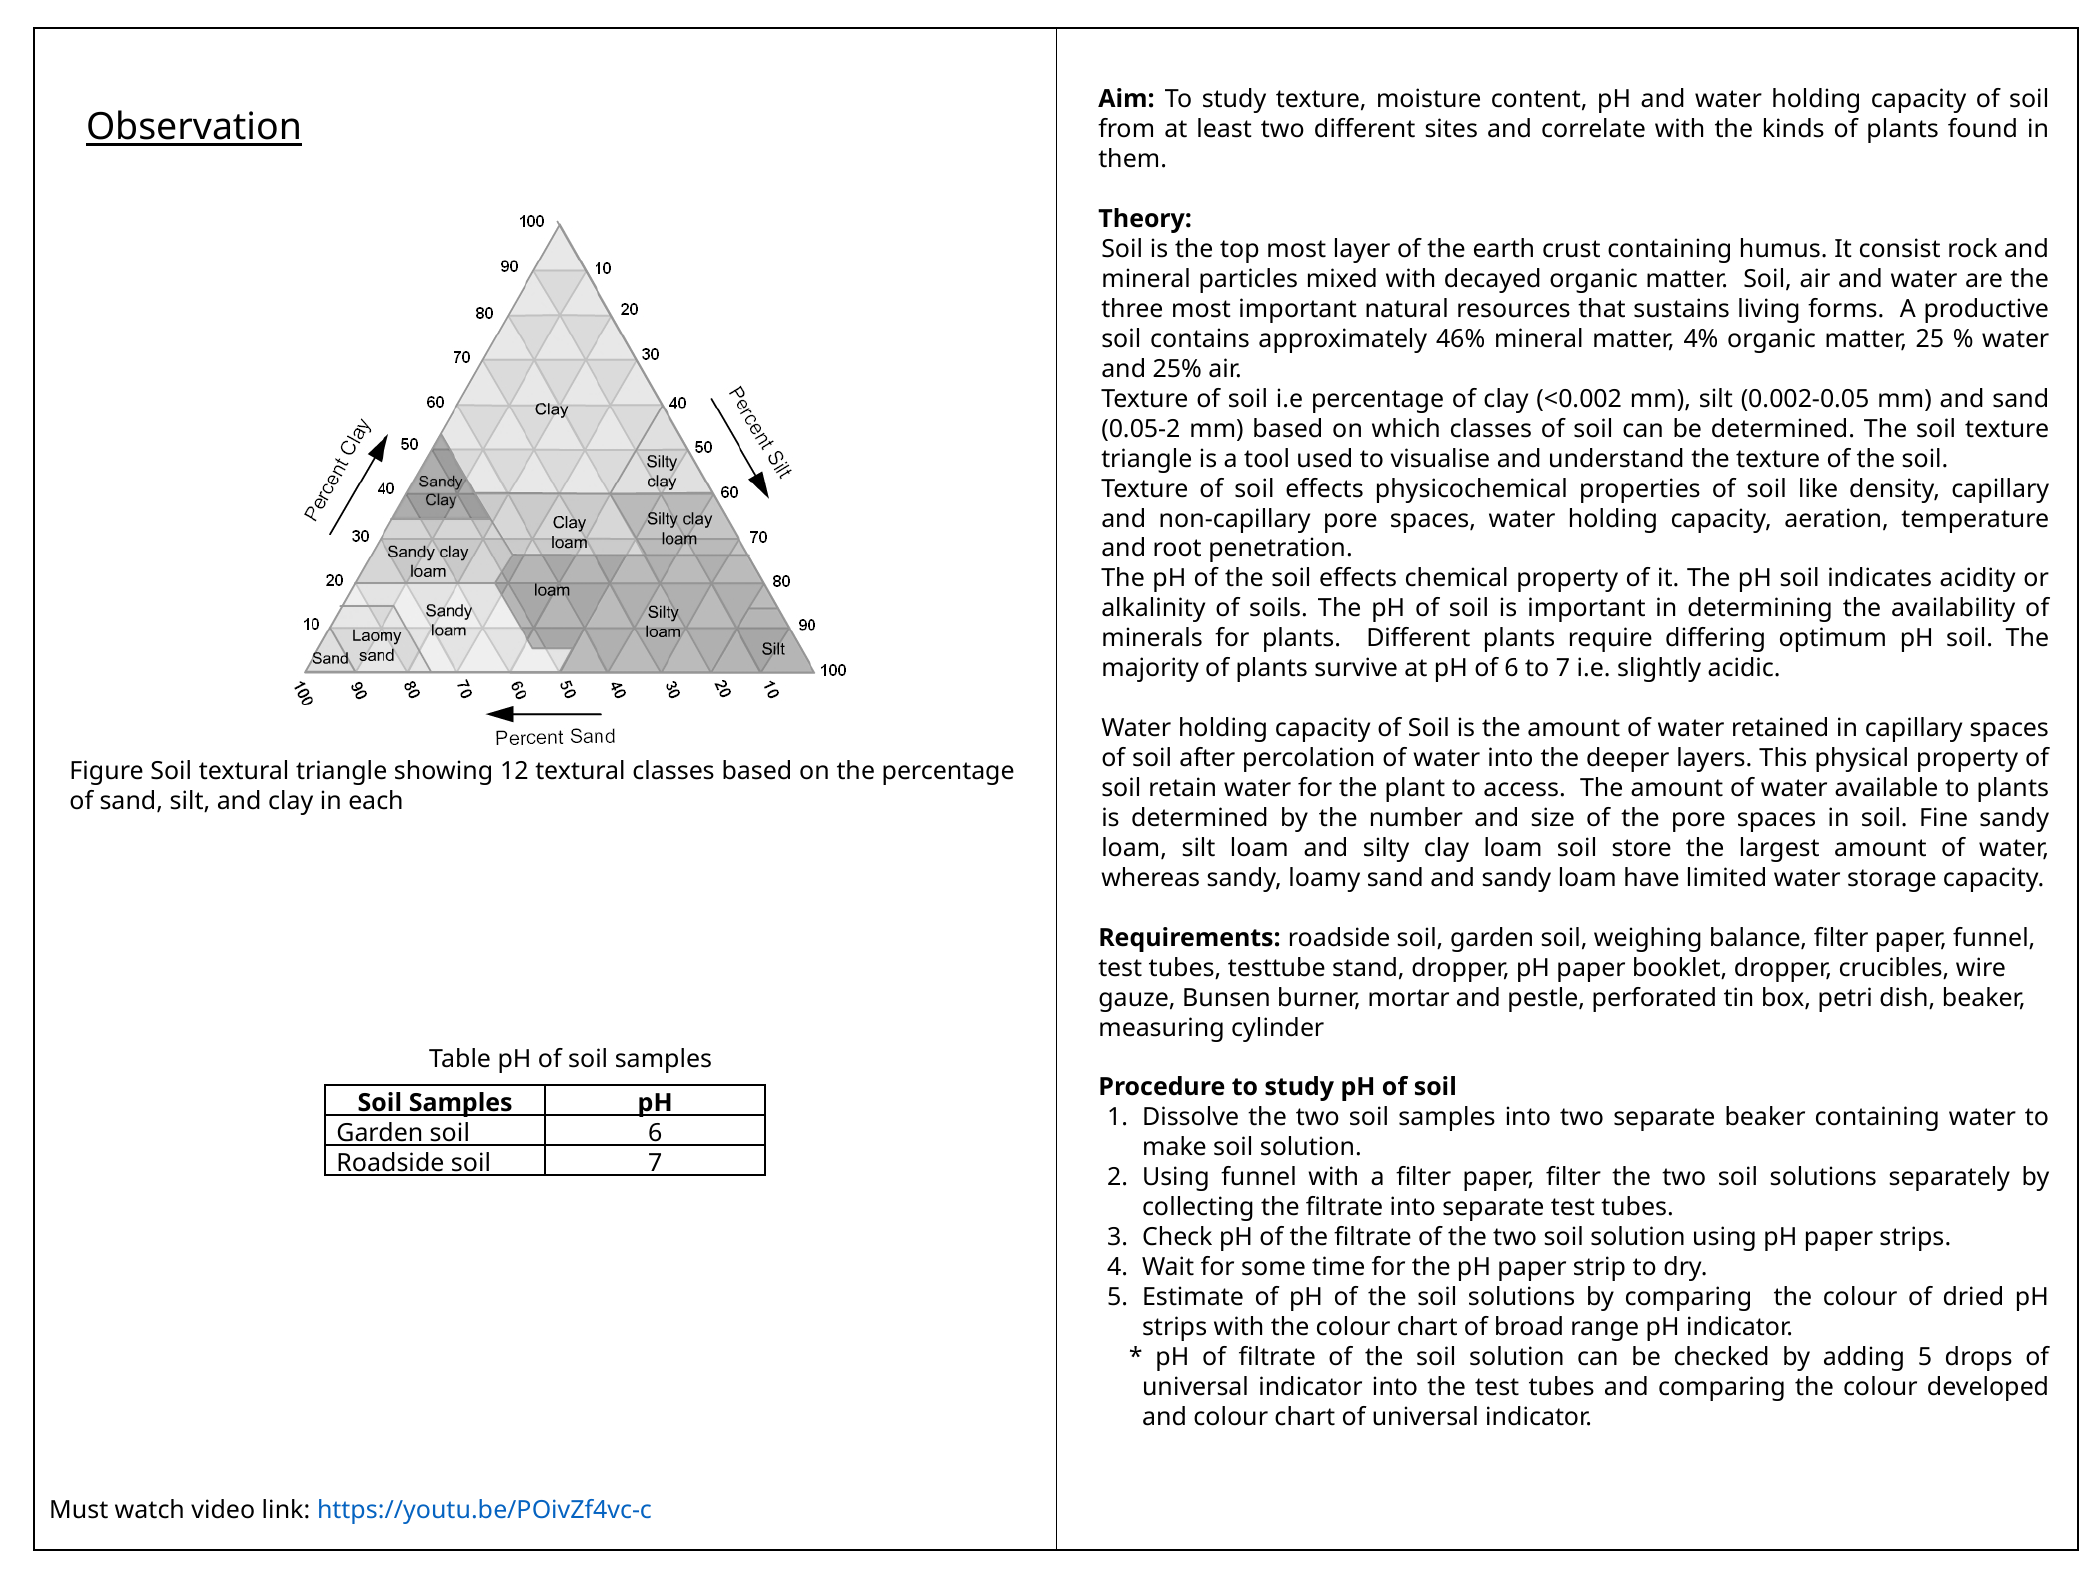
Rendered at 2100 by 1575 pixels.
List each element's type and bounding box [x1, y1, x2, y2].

picture [279, 207, 857, 753]
text_box [34, 28, 2079, 1550]
